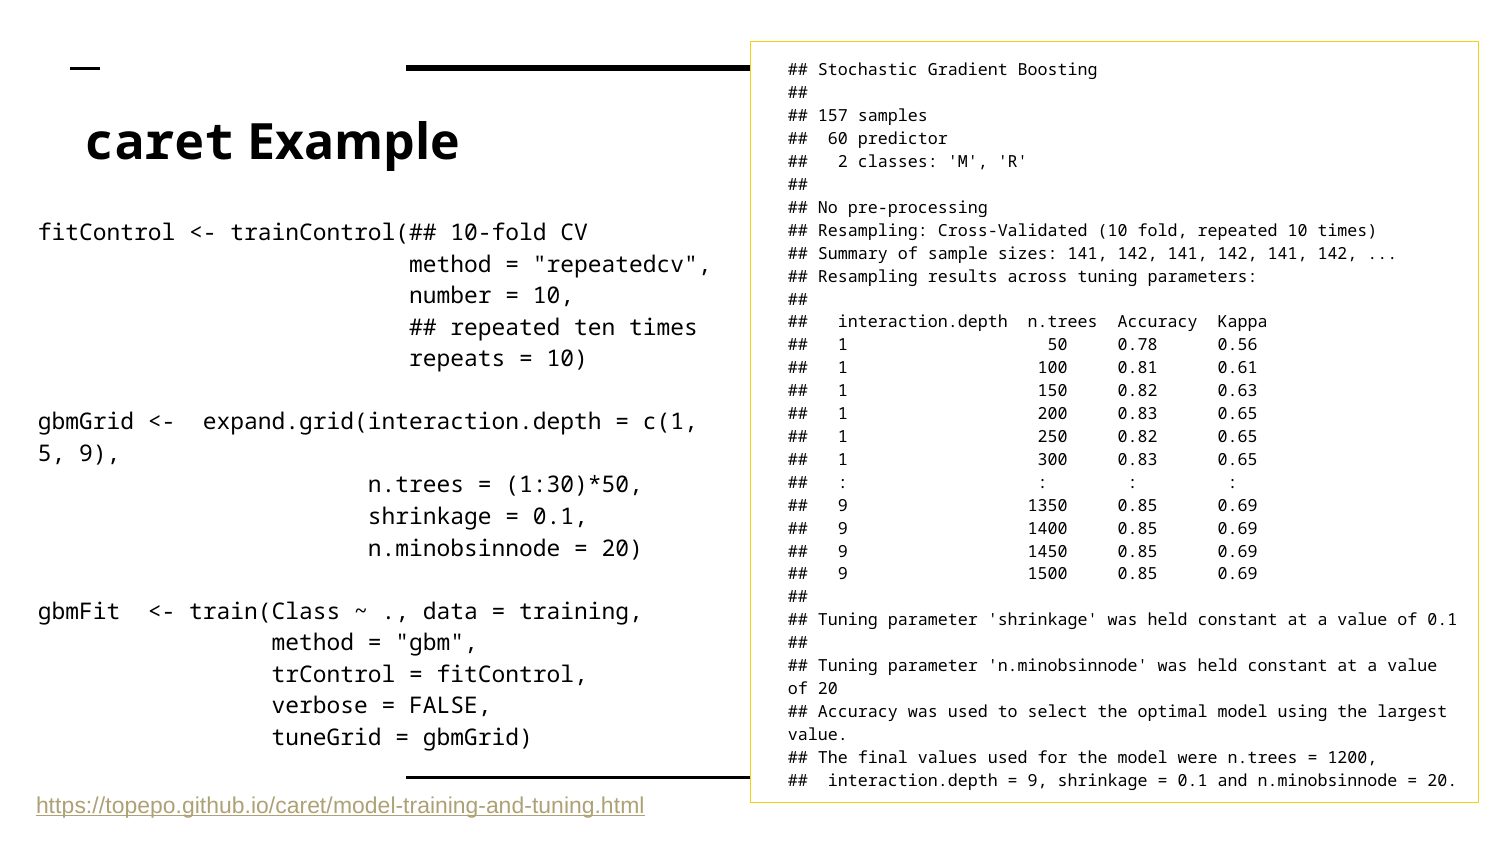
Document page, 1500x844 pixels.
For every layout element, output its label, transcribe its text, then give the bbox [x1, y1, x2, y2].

title caret Example [69, 94, 750, 198]
text_box https://topepo.github.io/caret/model-training-and-tuning.html [21, 783, 772, 826]
list ## Stochastic Gradient Boosting ## ## 157 samples ## 60 predictor ## 2 classes: 'M', 'R' ## ## No pre-processing ## Resampling: Cross-Validated (10 fold, repeated 10 times) ## Summary of sample sizes: 141, 142, 141, 142, 141, 142, ... ## Resampling results across tuning parameters: ## ## interaction.depth n.trees Accuracy Kappa ## 1 50 0.78 0.56 ## 1 100 0.81 0.61 ## 1 150 0.82 0.63 ## 1 200 0.83 0.65 ## 1 250 0.82 0.65 ## 1 300 0.83 0.65 ## : : : : ## 9 1350 0.85 0.69 ## 9 1400 0.85 0.69 ## 9 1450 0.85 0.69 ## 9 1500 0.85 0.69 ## ## Tuning parameter 'shrinkage' was held constant at a value of 0.1 ## ## Tuning parameter 'n.minobsinnode' was held constant at a value of 20 ## Accuracy was used to select the optimal model using the largest value. ## The final values used for the model were n.trees = 1200, ## interaction.depth = 9, shrinkage = 0.1 and n.minobsinnode = 20. [750, 41, 1479, 803]
list fitControl <- trainControl(## 10-fold CV method = "repeatedcv", number = 10, ## repeated ten times repeats = 10) gbmGrid <- expand.grid(interaction.depth = c(1, 5, 9), n.trees = (1:30)*50, shrinkage = 0.1, n.minobsinnode = 20) gbmFit <- train(Class ~ ., data = training, method = "gbm", trControl = fitControl, verbose = FALSE, tuneGrid = gbmGrid) [0, 198, 750, 756]
